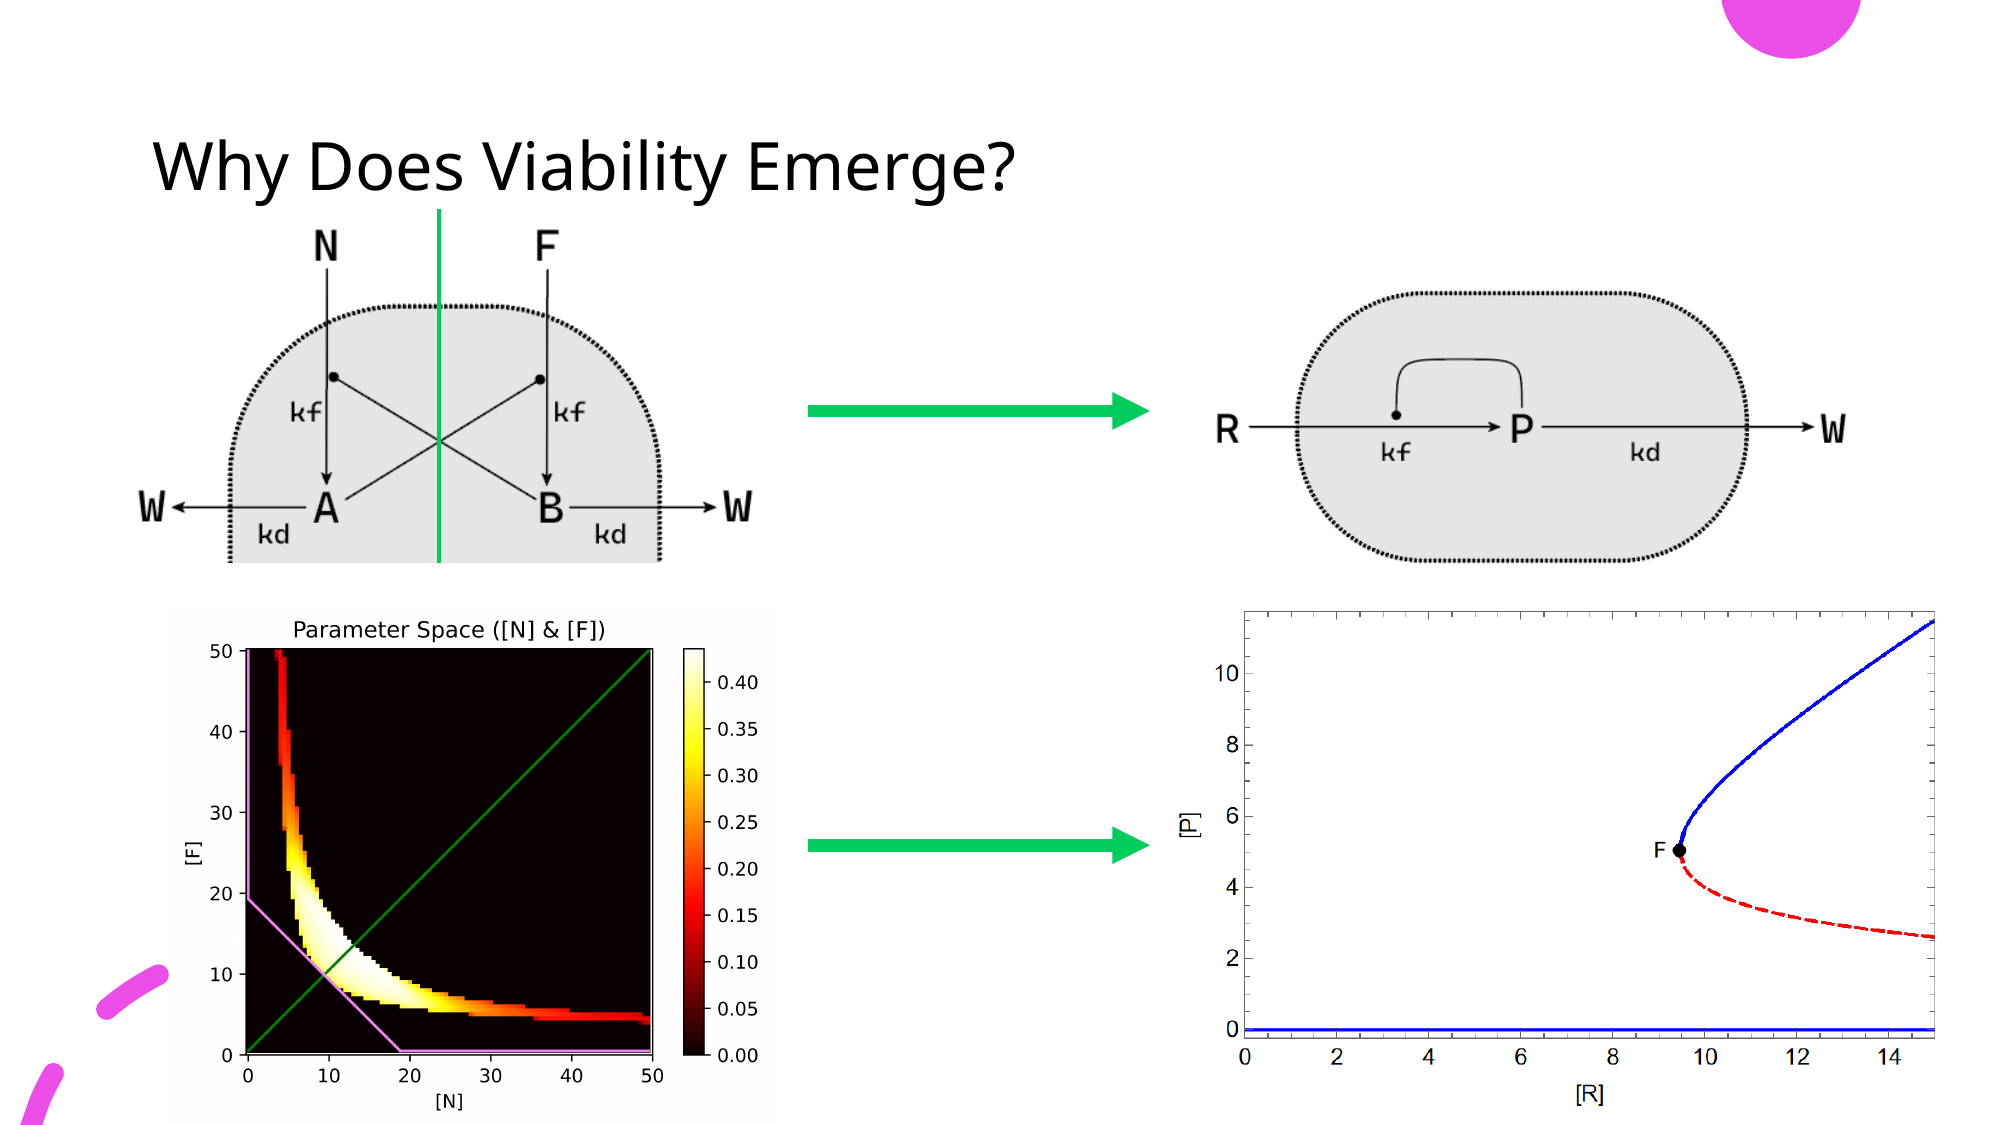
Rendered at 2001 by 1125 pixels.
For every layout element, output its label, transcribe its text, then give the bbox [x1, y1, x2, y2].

picture [170, 606, 772, 1125]
picture [1194, 277, 1863, 577]
title Why Does Viability Emerge? [137, 59, 1863, 278]
picture [123, 209, 438, 563]
picture [1167, 603, 1967, 1119]
picture [439, 209, 772, 563]
